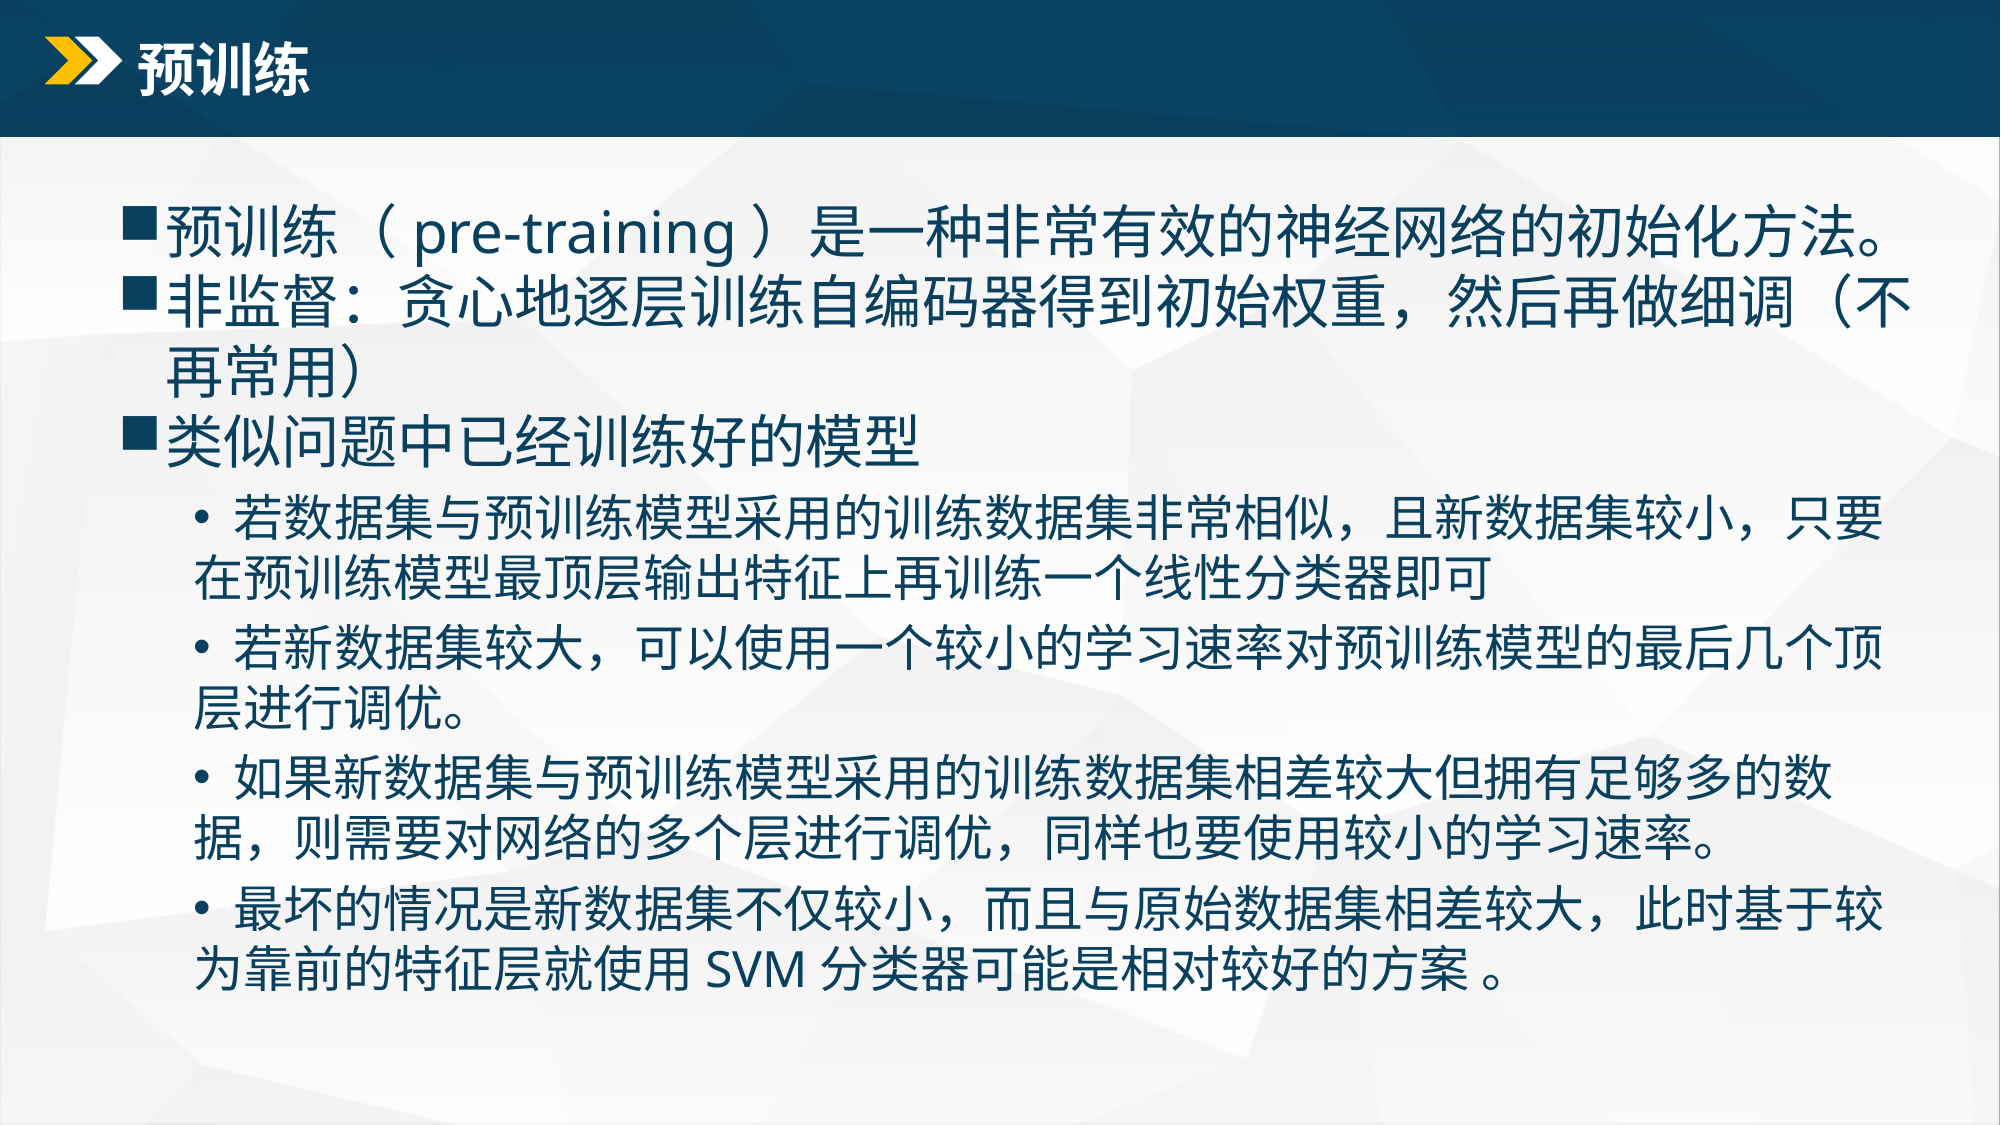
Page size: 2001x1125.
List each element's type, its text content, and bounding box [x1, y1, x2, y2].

list 预训练（pre-training）是一种非常有效的神经网络的初始化方法。 非监督：贪心地逐层训练自编码器得到初始权重，然后再做细调（不再常用） 类似问题中已经训练好的模型 若数据集与预训练模型采用的训练数据集非常相似，且新数据集较小，只要在预训练模型最顶层输出特征上再训练一个线性分类器即可 若新数据集较大，可以使用一个较小的学习速率对预训练模型的最后几个顶层进行调优。 如果新数据集与预训练模型采用的训练数据集相差较大但拥有足够多的数据，则需要对网络的多个层进行调优，同样也要使用较小的学习速率。 最坏的情况是新数据集不仅较小，而且与原始数据集相差较大，此时基于较为靠前的特征层就使用SVM分类器可能是相对较好的方案 。 [103, 188, 1941, 1048]
title 预训练 [122, 33, 1755, 124]
picture [0, 0, 2000, 1125]
